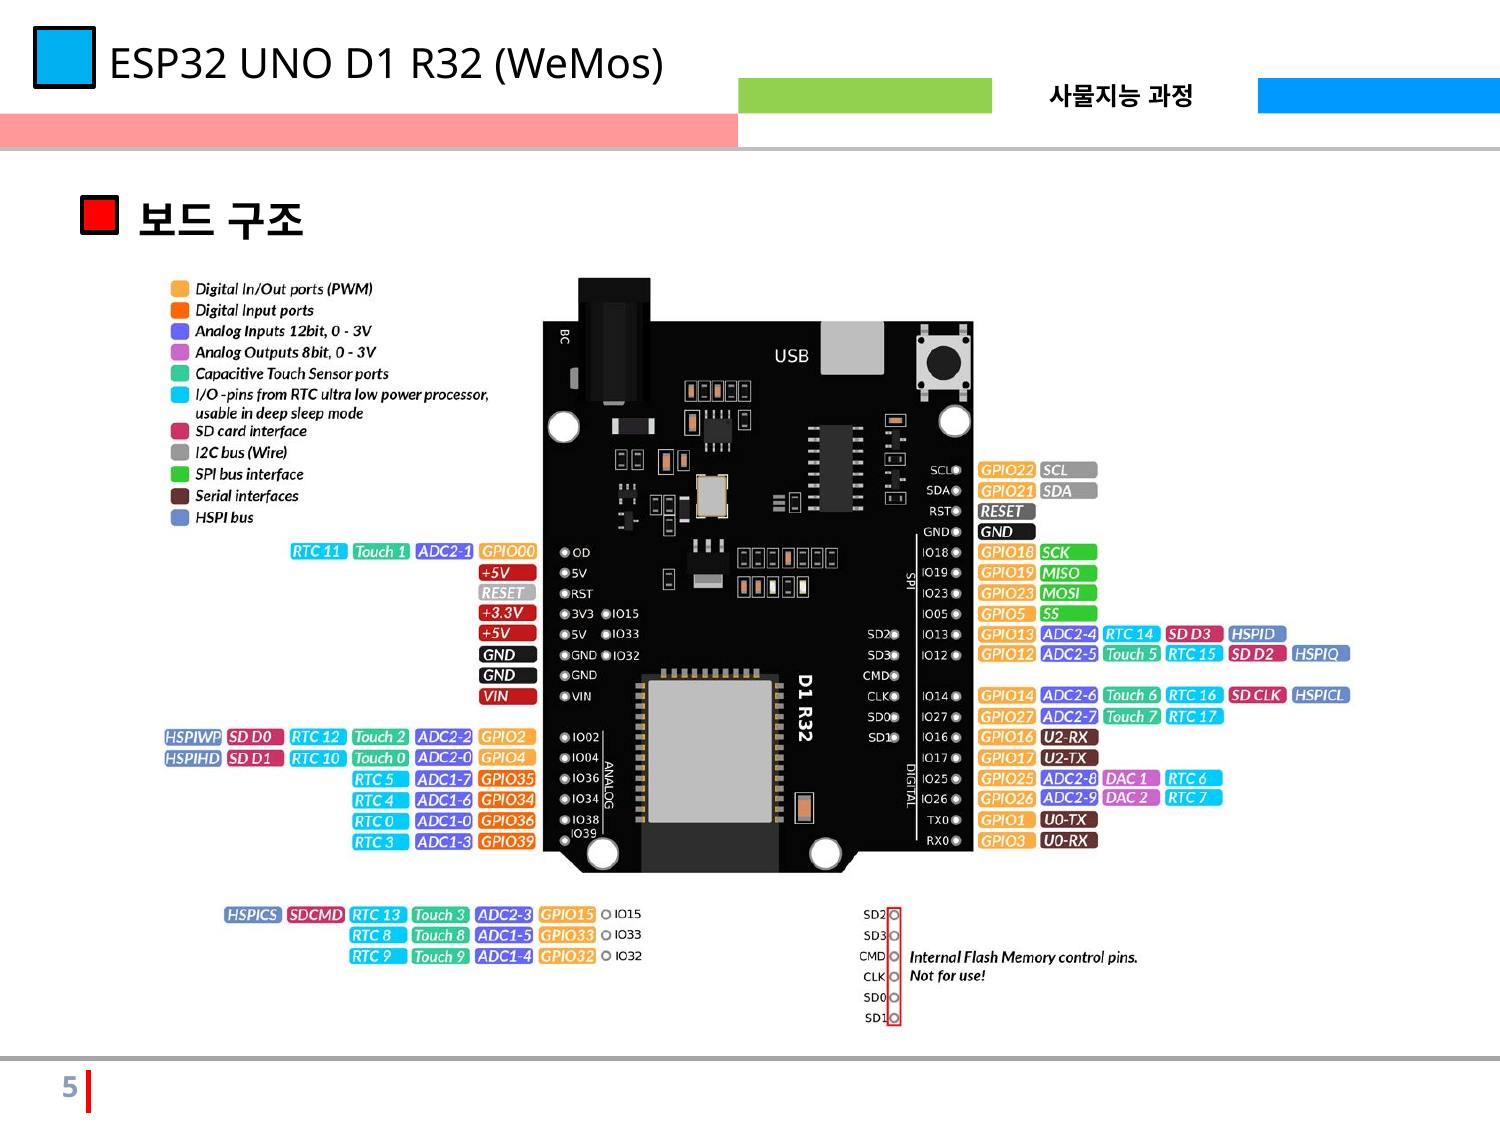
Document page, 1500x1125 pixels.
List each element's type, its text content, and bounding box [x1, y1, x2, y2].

slide_number 5 [3, 1057, 94, 1118]
text_box [80, 195, 119, 235]
text_box 보드 구조 [124, 187, 1442, 253]
picture [135, 256, 1376, 1035]
text_box ESP32 UNO D1 R32 (WeMos) [93, 29, 1032, 95]
text_box [33, 26, 96, 89]
